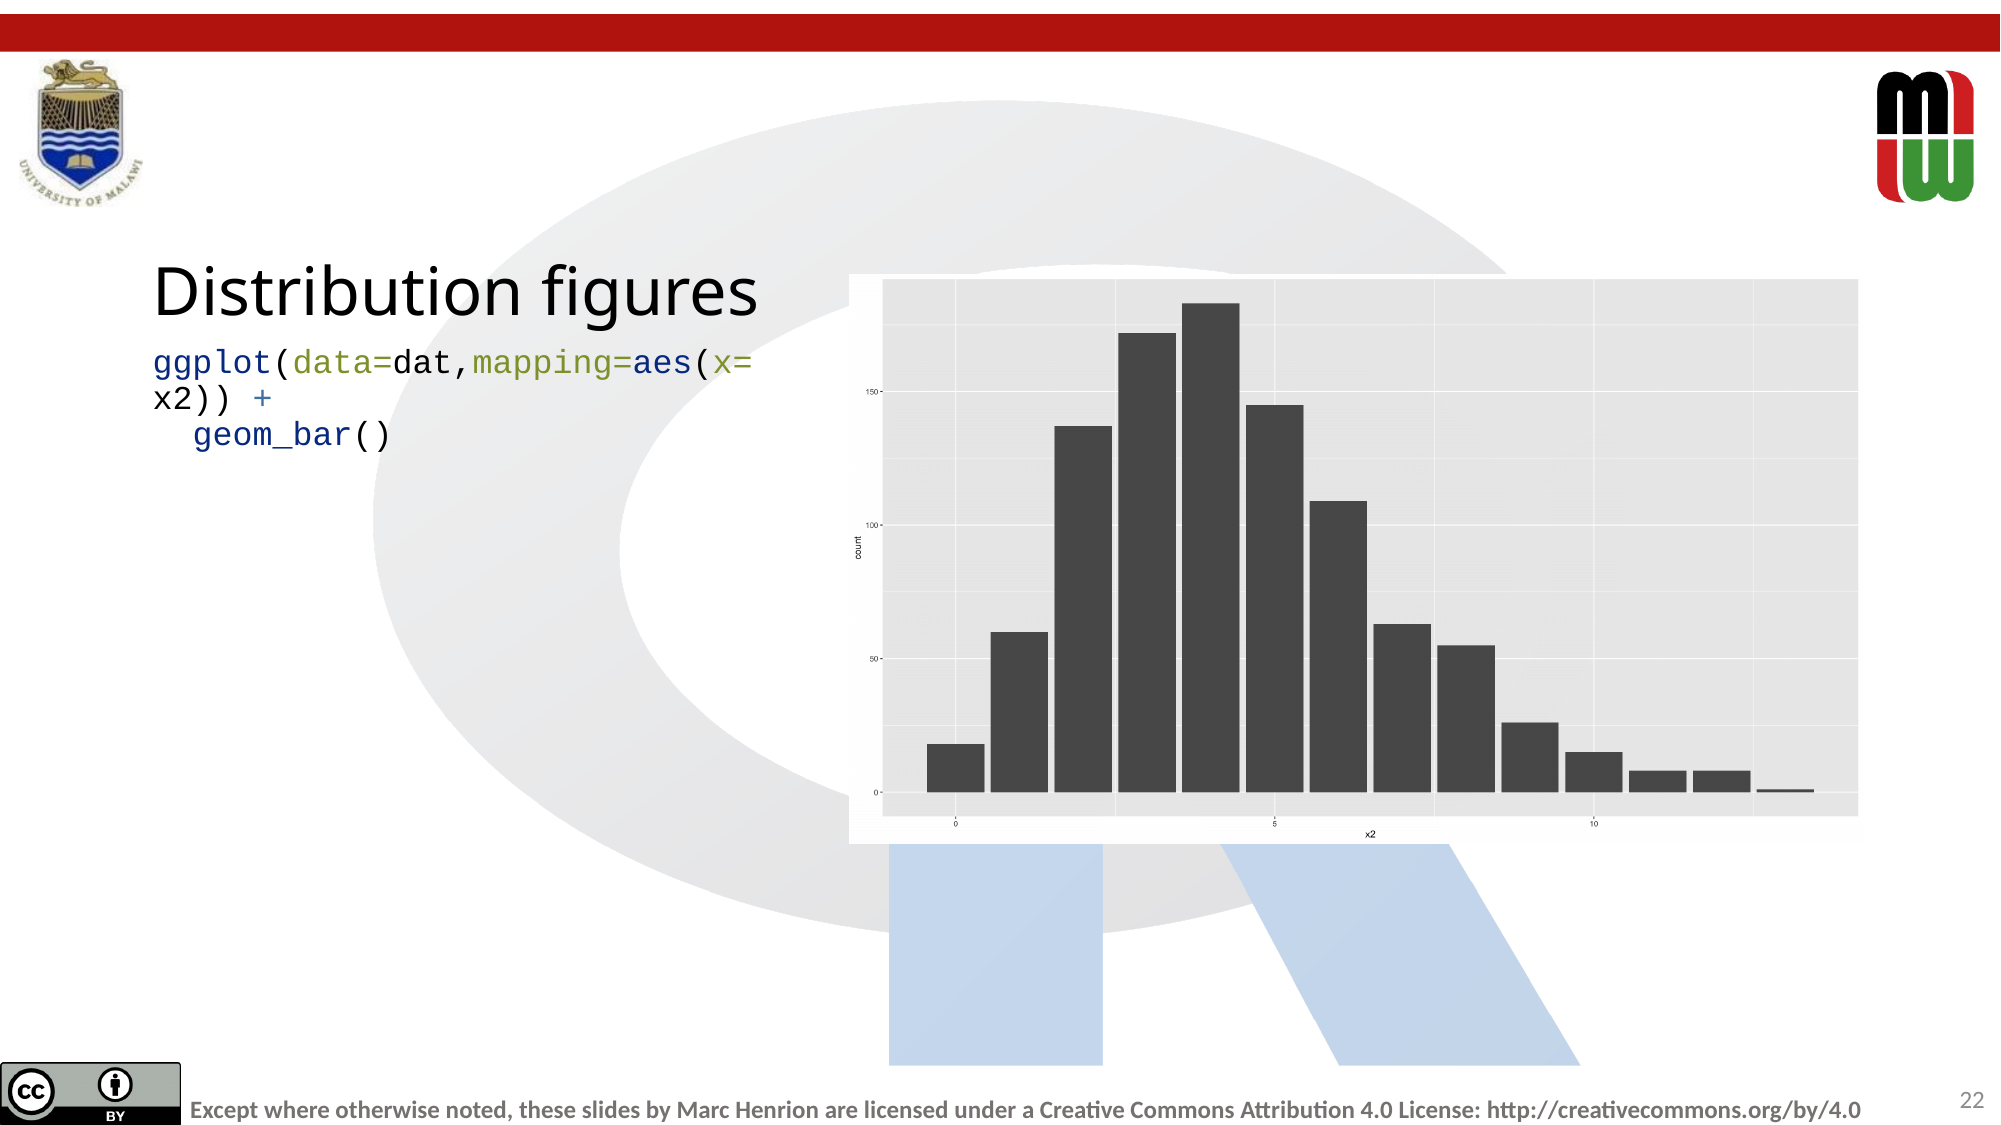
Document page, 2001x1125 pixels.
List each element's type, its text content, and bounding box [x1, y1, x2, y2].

picture [0, 1062, 181, 1125]
slide_number 22 [1550, 1073, 2000, 1125]
picture [849, 274, 1863, 844]
list ggplot(data=dat,mapping=aes(x=x2)) + geom_bar() [137, 337, 783, 963]
picture [19, 59, 143, 207]
title Distribution figures [137, 75, 783, 337]
